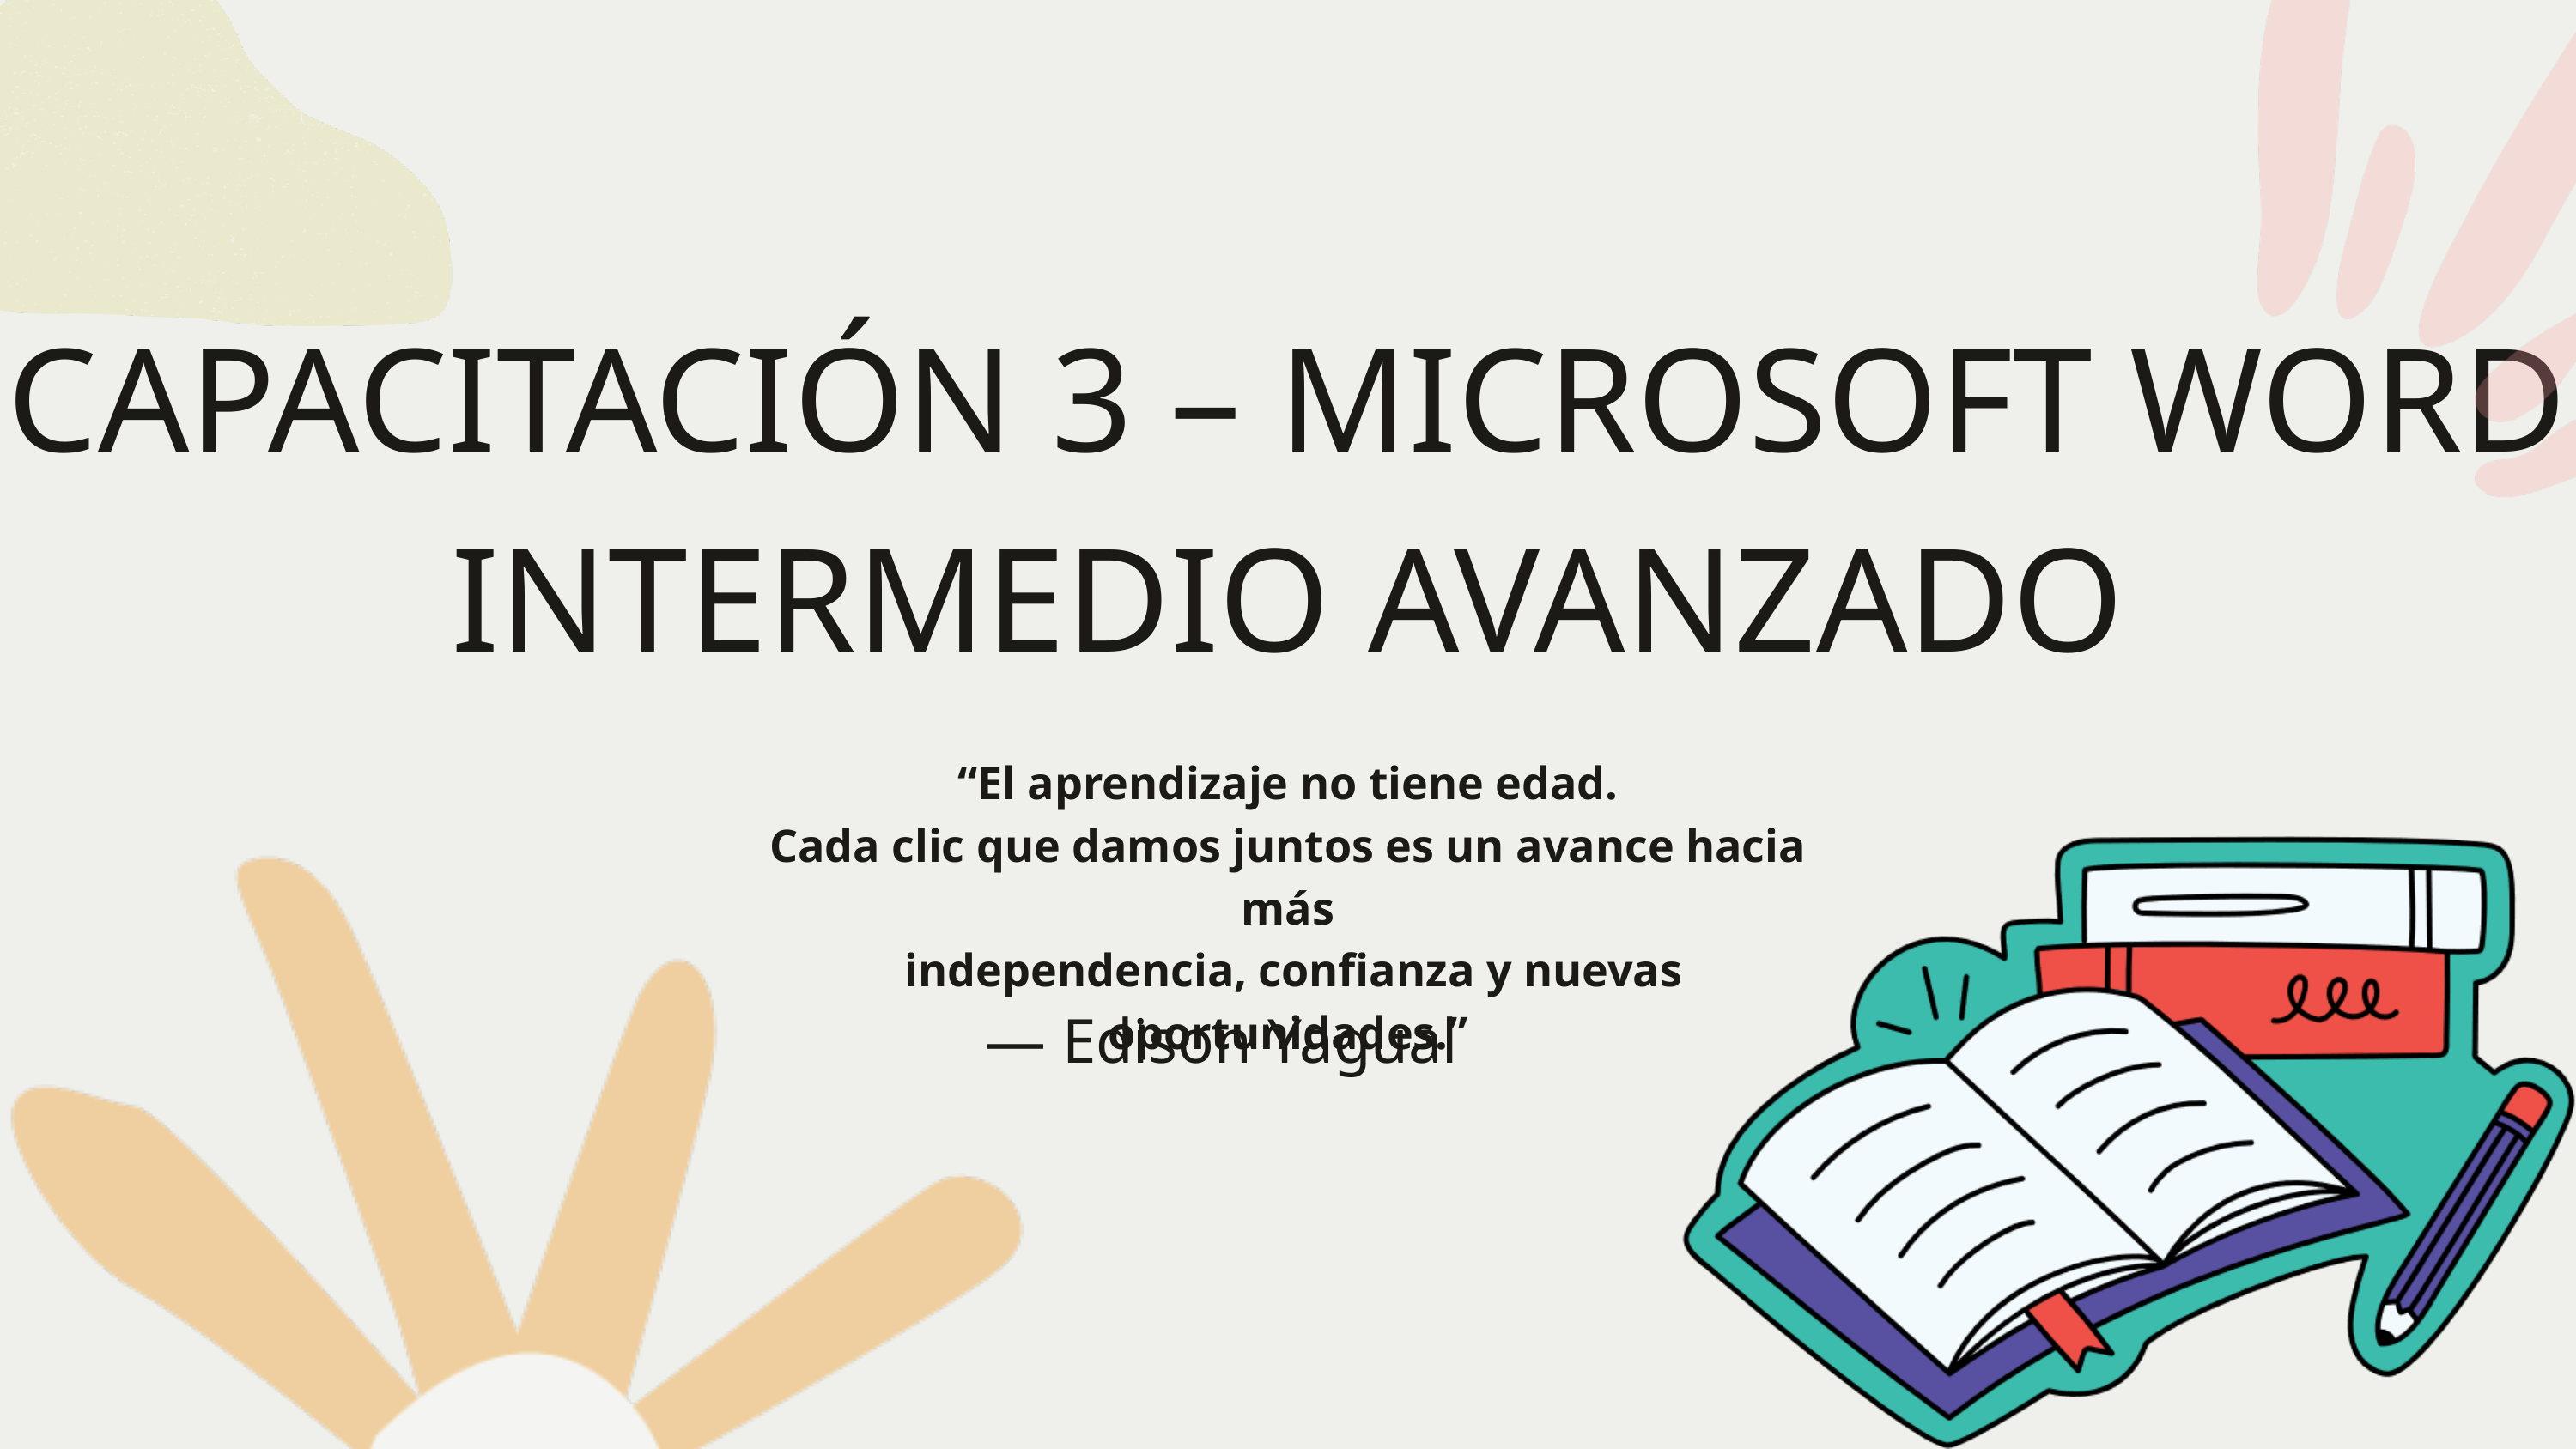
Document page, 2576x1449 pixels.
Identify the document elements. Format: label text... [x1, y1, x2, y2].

text_box [2257, 0, 2576, 503]
text_box [0, 0, 453, 326]
text_box “El aprendizaje no tiene edad. Cada clic que damos juntos es un avance hacia más independencia, confianza y nuevas oportunidades.” [721, 745, 1855, 1121]
text_box — Edison Yagual [1081, 990, 1503, 1076]
text_box [1680, 836, 2576, 1449]
text_box [0, 852, 1081, 1449]
text_box CAPACITACIÓN 3 – MICROSOFT WORD INTERMEDIO AVANZADO [0, 280, 2576, 682]
